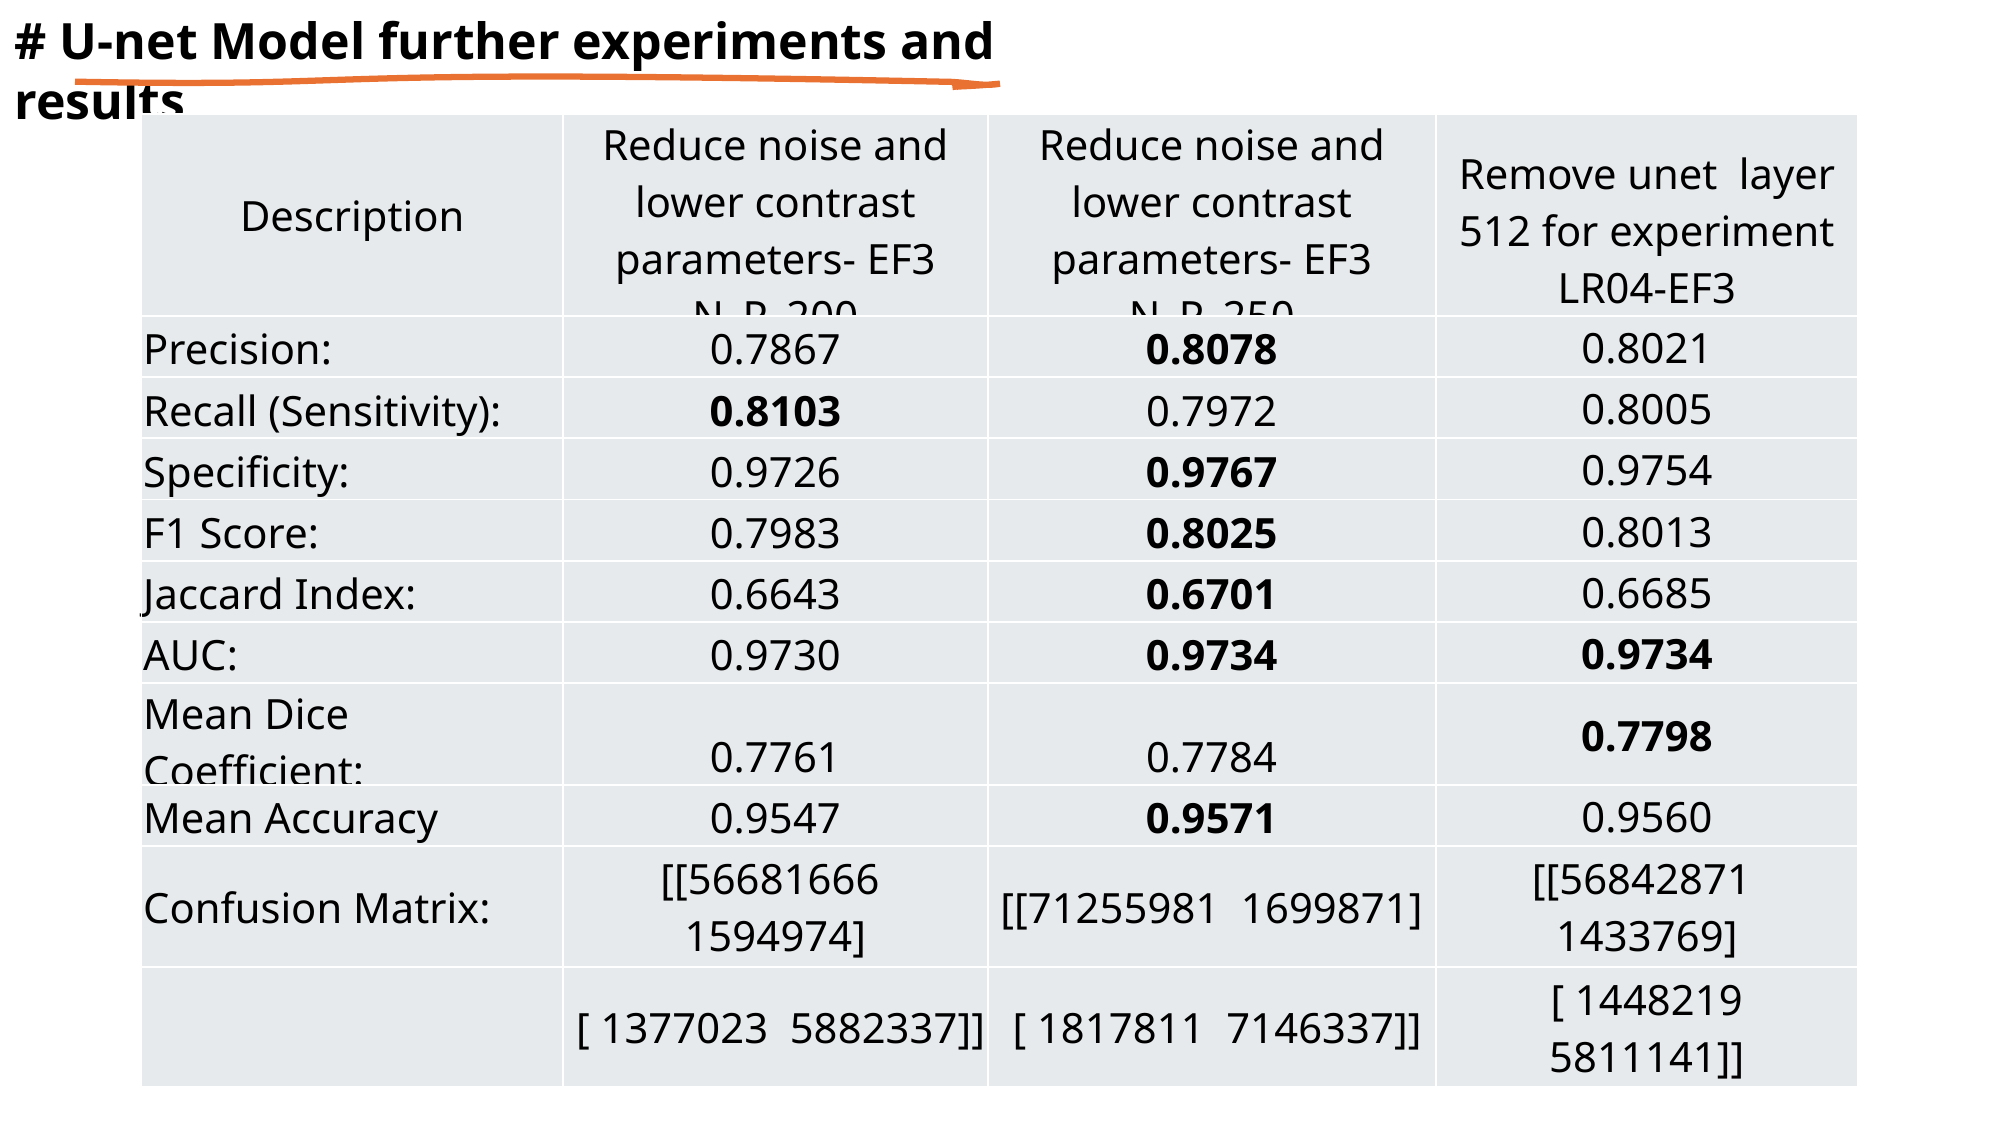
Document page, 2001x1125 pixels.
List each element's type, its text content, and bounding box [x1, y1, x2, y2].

table_cell Jaccard Index: [142, 562, 562, 621]
table_cell 0.6701 [989, 562, 1435, 621]
table_cell 0.9767 [989, 439, 1435, 499]
table_cell 0.9754 [1437, 439, 1857, 499]
table_header Reduce noise and lower contrast parameters- EF3 N_P_200 [564, 115, 987, 315]
table_cell 0.8078 [989, 317, 1435, 376]
table_cell AUC: [142, 623, 562, 682]
table_cell 0.8025 [989, 500, 1435, 560]
table_cell Specificity: [142, 439, 562, 499]
text_box # U-net Model further experiments and results [0, 2, 1123, 137]
table_cell Confusion Matrix: [142, 847, 562, 966]
table_cell 0.7798 [1437, 684, 1857, 784]
table_cell Precision: [142, 317, 562, 376]
table_cell [ 1448219 5811141]] [1437, 968, 1857, 1086]
table_cell 0.6643 [564, 562, 987, 621]
table_cell 0.6685 [1437, 562, 1857, 621]
table_cell 0.8103 [564, 378, 987, 437]
table_cell [[56681666 1594974] [564, 847, 987, 966]
table_header Description [142, 115, 562, 315]
table_cell 0.7867 [564, 317, 987, 376]
table_cell 0.7972 [989, 378, 1435, 437]
table_cell [[71255981 1699871] [989, 847, 1435, 966]
table_cell [[56842871 1433769] [1437, 847, 1857, 966]
table_cell 0.9734 [989, 623, 1435, 682]
table_cell 0.7761 [564, 684, 987, 784]
table_cell 0.8021 [1437, 317, 1857, 376]
text_box [74, 75, 1001, 90]
table_cell 0.7784 [989, 684, 1435, 784]
table_cell 0.9547 [564, 786, 987, 845]
table_header Remove unet layer 512 for experiment LR04-EF3 [1437, 115, 1857, 315]
table_cell 0.9726 [564, 439, 987, 499]
table_cell Mean Dice Coefficient: [142, 684, 562, 784]
table_cell 0.9734 [1437, 623, 1857, 682]
table_cell 0.8013 [1437, 500, 1857, 560]
table_cell 0.9560 [1437, 786, 1857, 845]
table_cell [ 1817811 7146337]] [989, 968, 1435, 1086]
table_header Reduce noise and lower contrast parameters- EF3 N_P_250 [989, 115, 1435, 315]
table_cell 0.9571 [989, 786, 1435, 845]
table_cell [142, 968, 562, 1086]
table_cell 0.8005 [1437, 378, 1857, 437]
table_cell 0.9730 [564, 623, 987, 682]
table_cell Mean Accuracy [142, 786, 562, 845]
table_cell F1 Score: [142, 500, 562, 560]
table_cell Recall (Sensitivity): [142, 378, 562, 437]
table_cell 0.7983 [564, 500, 987, 560]
table_cell [ 1377023 5882337]] [564, 968, 987, 1086]
